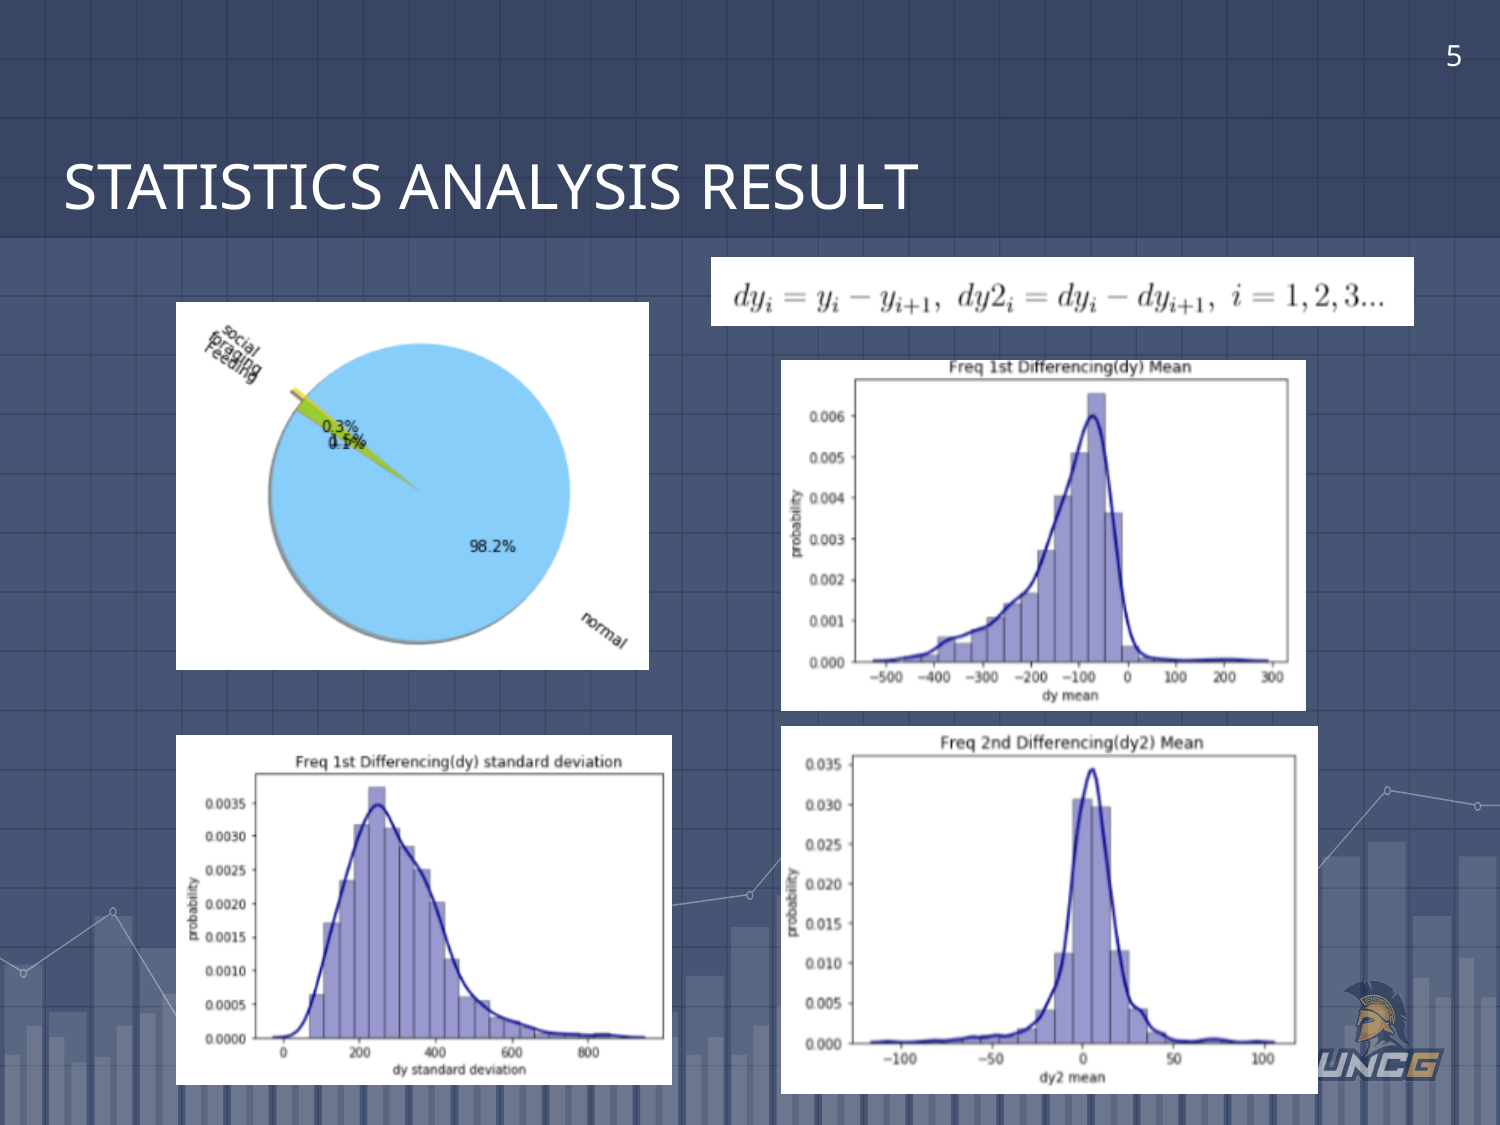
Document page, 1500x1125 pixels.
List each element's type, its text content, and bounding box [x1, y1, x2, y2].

picture [176, 302, 649, 671]
picture [711, 257, 1414, 326]
picture [781, 725, 1484, 1104]
title STATISTICS ANALYSIS RESULT [48, 87, 1500, 237]
slide_number ‹#› [1408, 0, 1500, 118]
picture [781, 360, 1306, 711]
picture [176, 734, 672, 1085]
